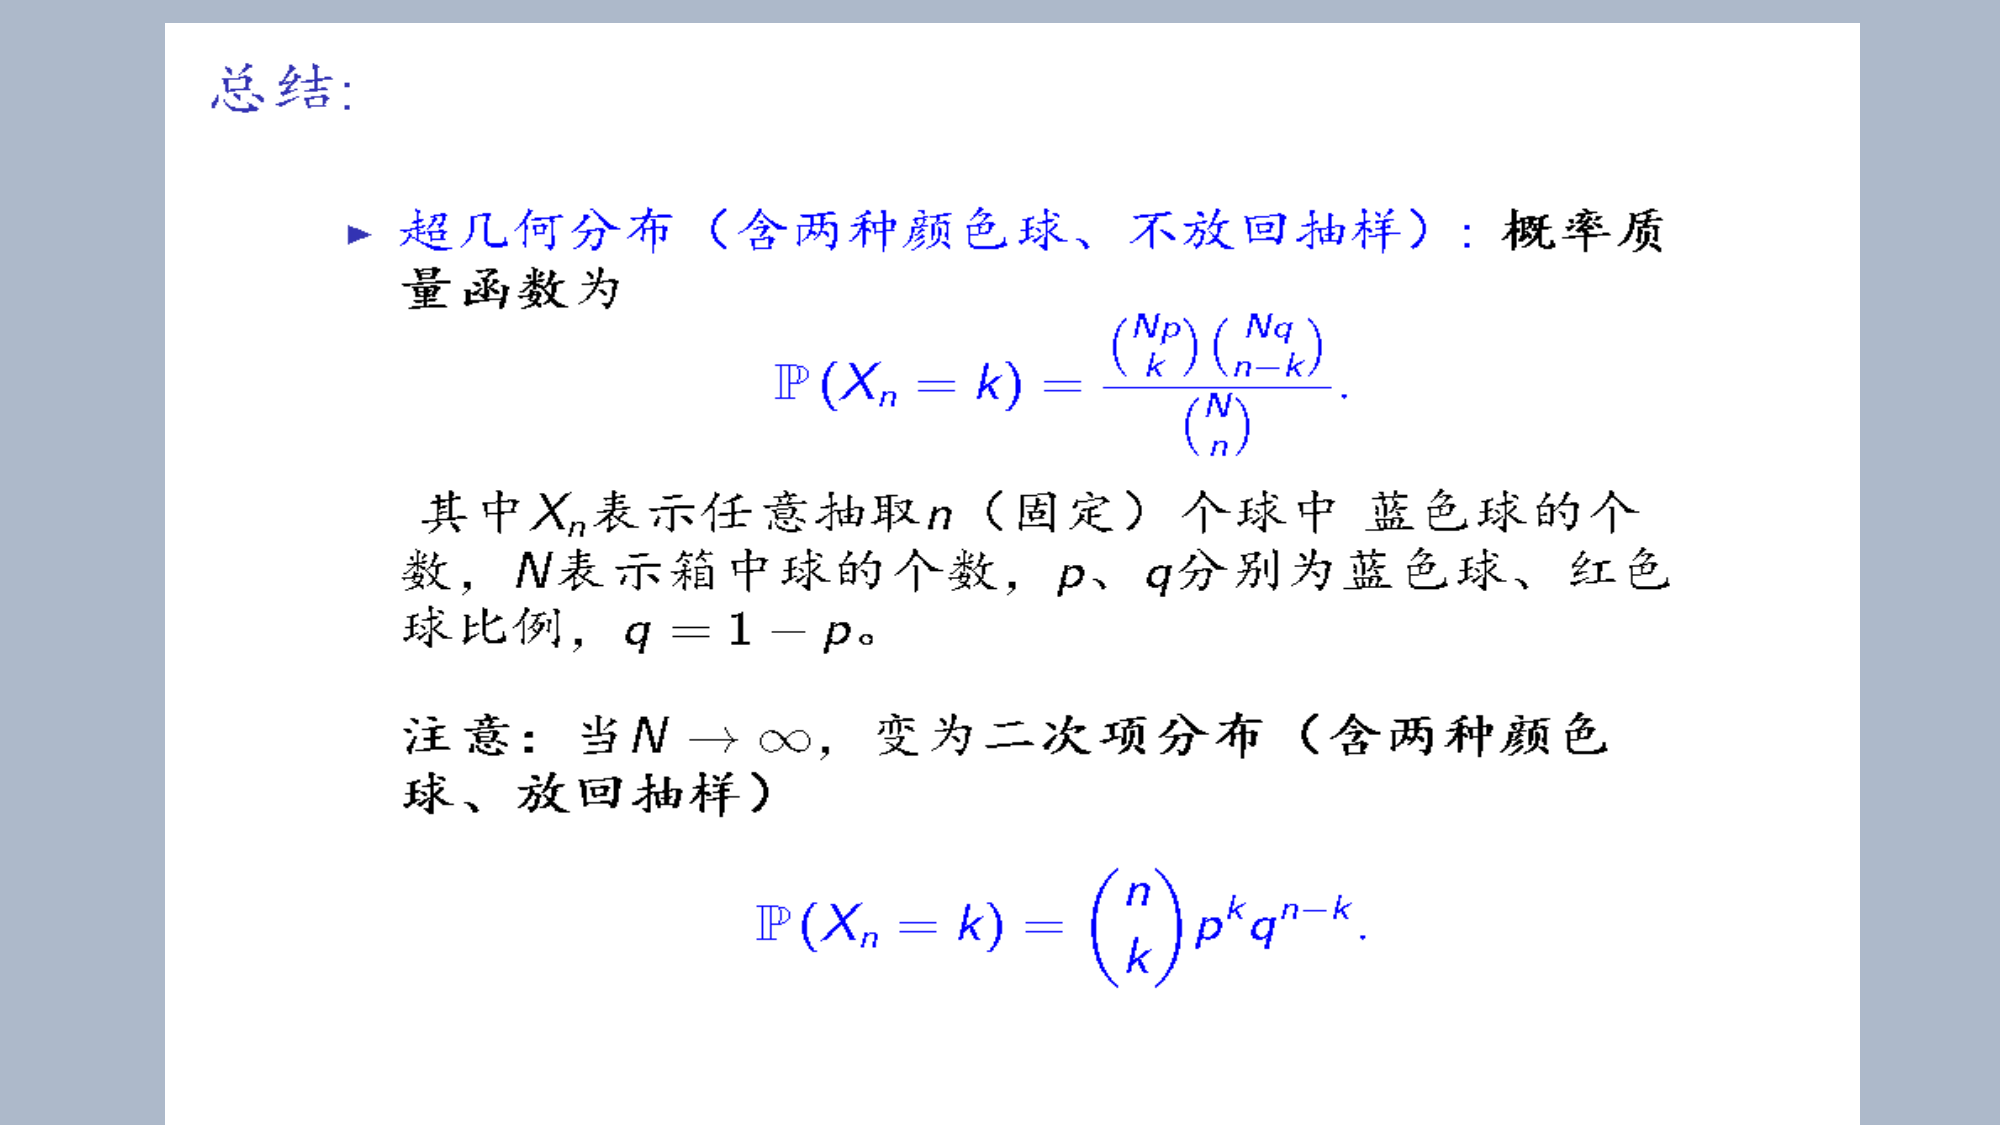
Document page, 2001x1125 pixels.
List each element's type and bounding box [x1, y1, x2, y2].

picture [165, 23, 1860, 1125]
